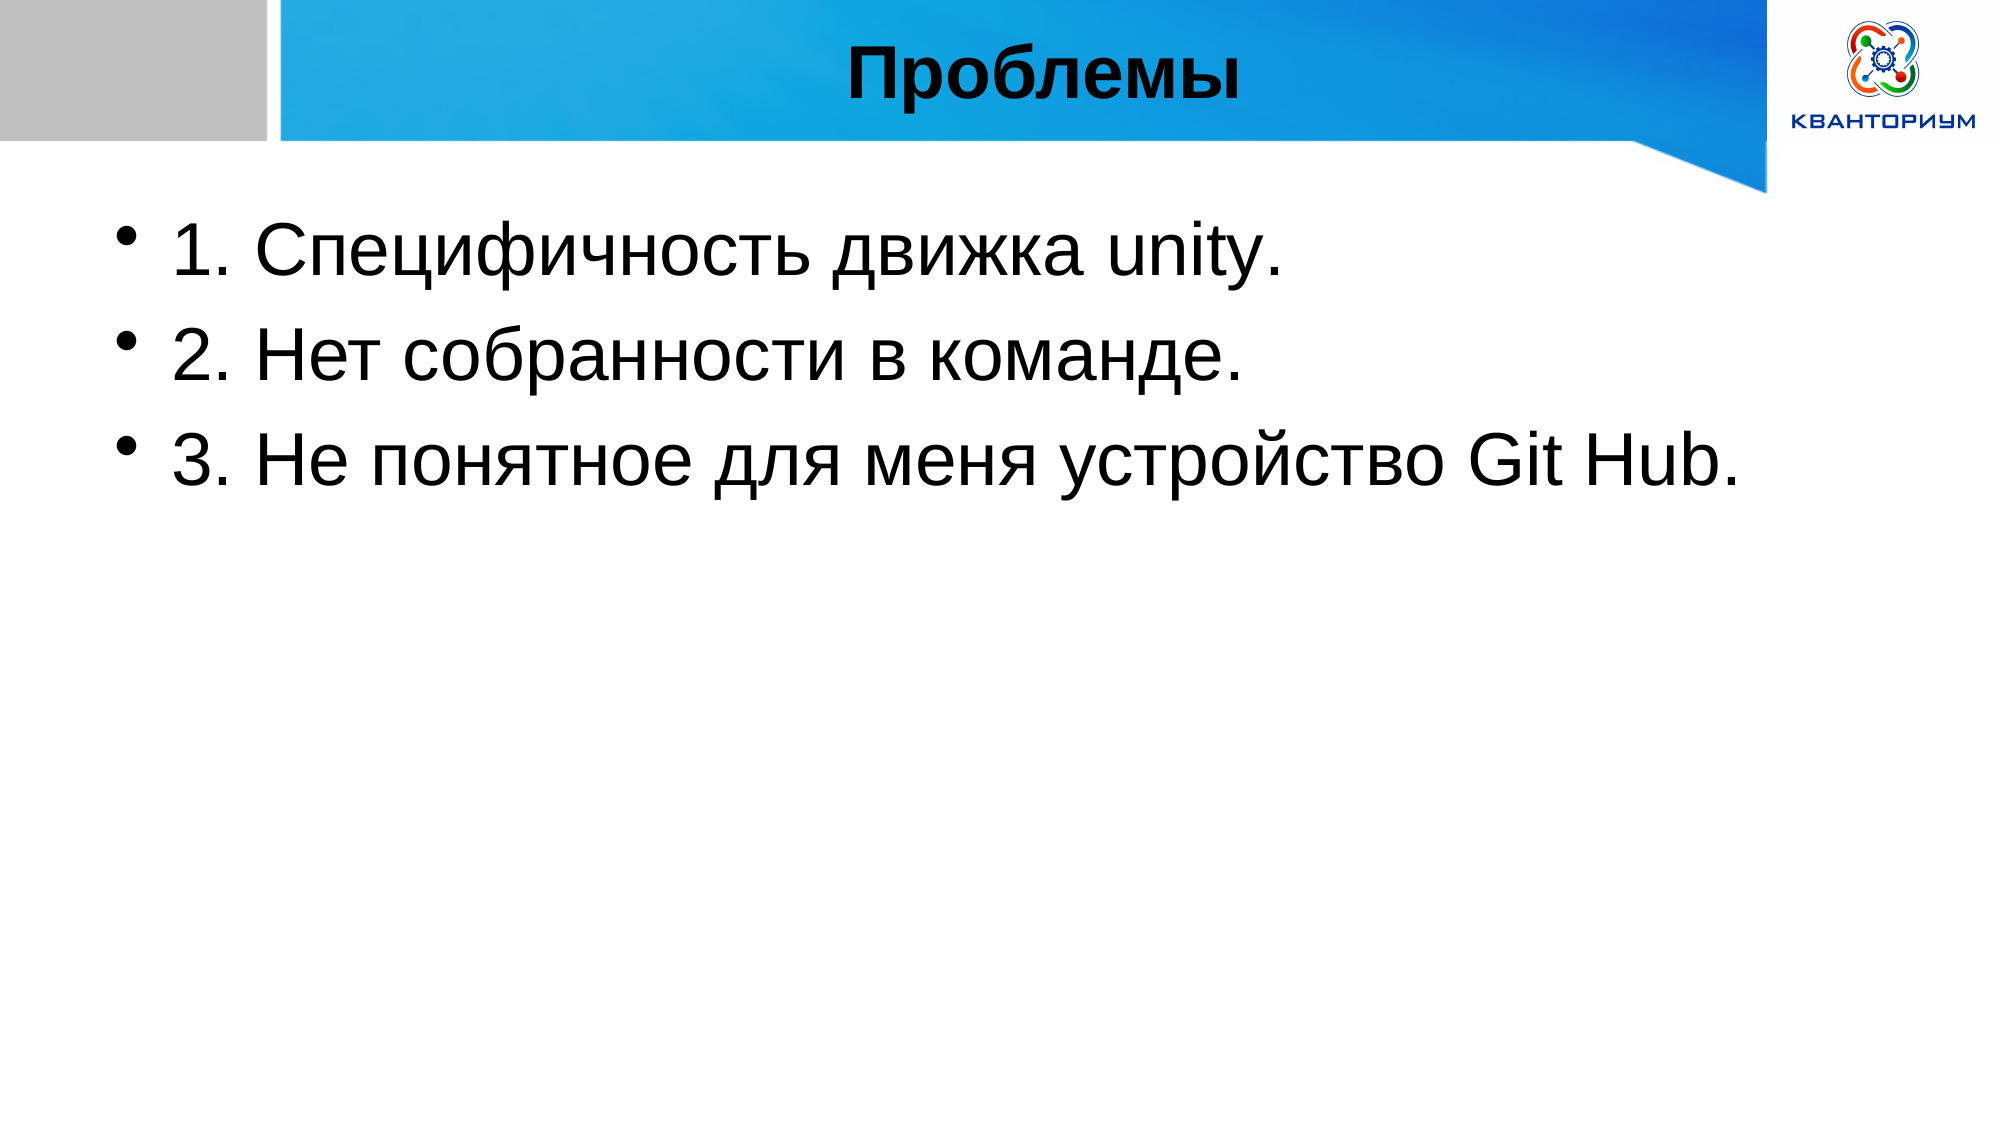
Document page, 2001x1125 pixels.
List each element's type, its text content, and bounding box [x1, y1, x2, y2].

picture [0, 0, 2000, 1125]
list 1. Специфичность движка unity. 2. Нет собранности в команде. 3. Не понятное для меня устройство Git Hub. [99, 192, 1919, 1006]
title Проблемы [821, 20, 1259, 117]
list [1767, 0, 2000, 149]
